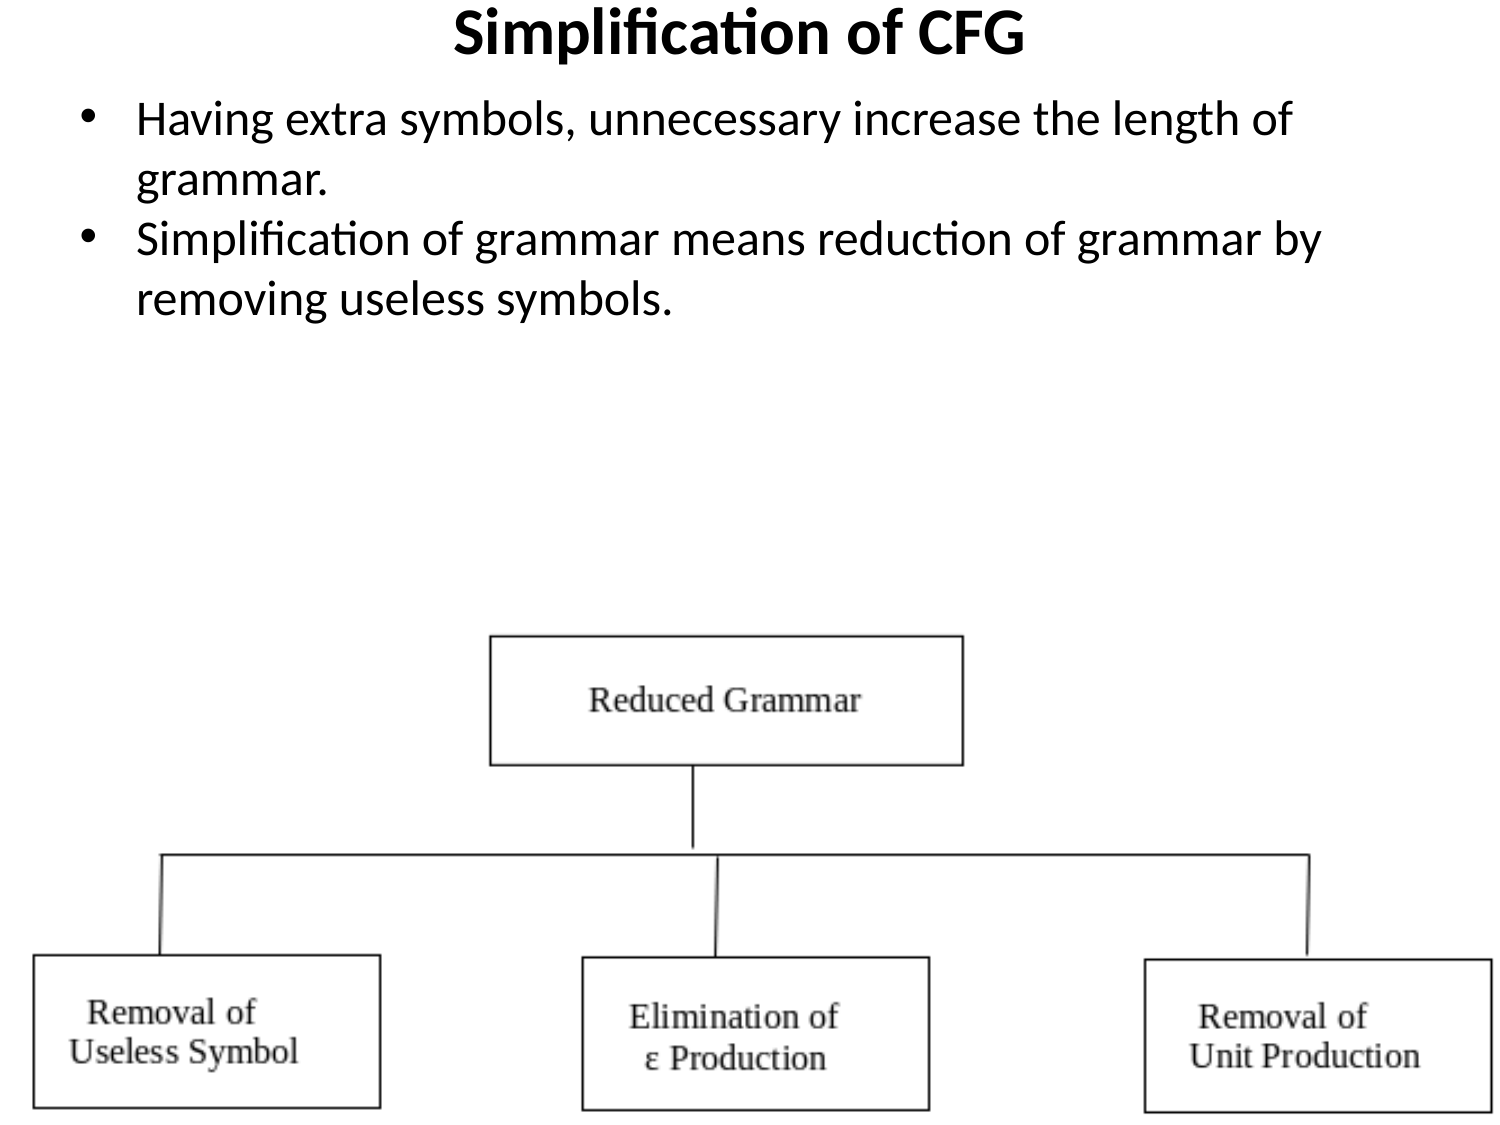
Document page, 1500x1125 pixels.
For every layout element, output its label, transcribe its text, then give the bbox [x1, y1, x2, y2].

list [4, 577, 1500, 1125]
text_box Having extra symbols, unnecessary increase the length of grammar. Simplification of grammar means reduction of grammar by removing useless symbols. [64, 78, 1412, 333]
title Simplification of CFG [64, 0, 1415, 57]
